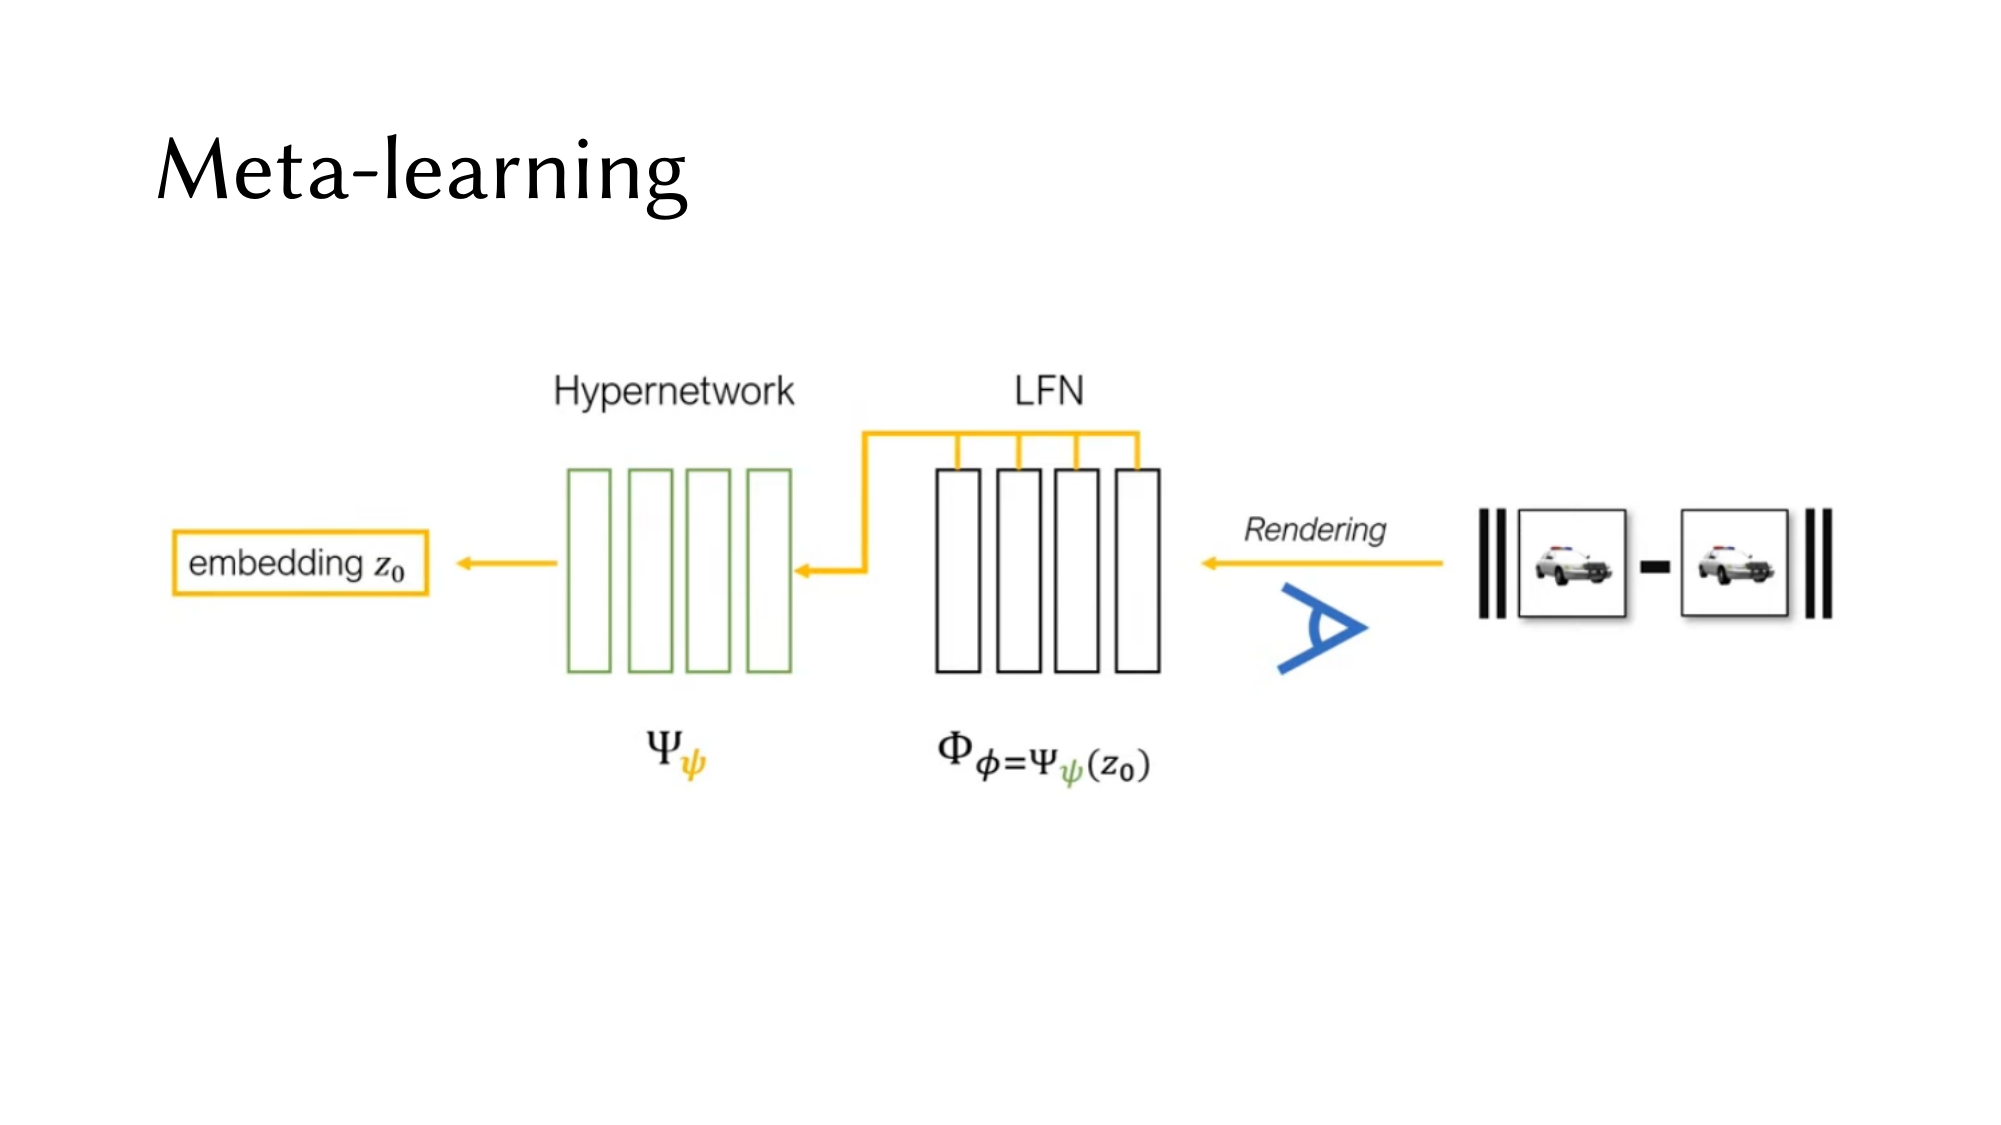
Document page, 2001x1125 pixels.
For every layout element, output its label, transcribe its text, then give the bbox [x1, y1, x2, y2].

picture [159, 318, 1860, 834]
title Meta-learning [137, 59, 1863, 278]
